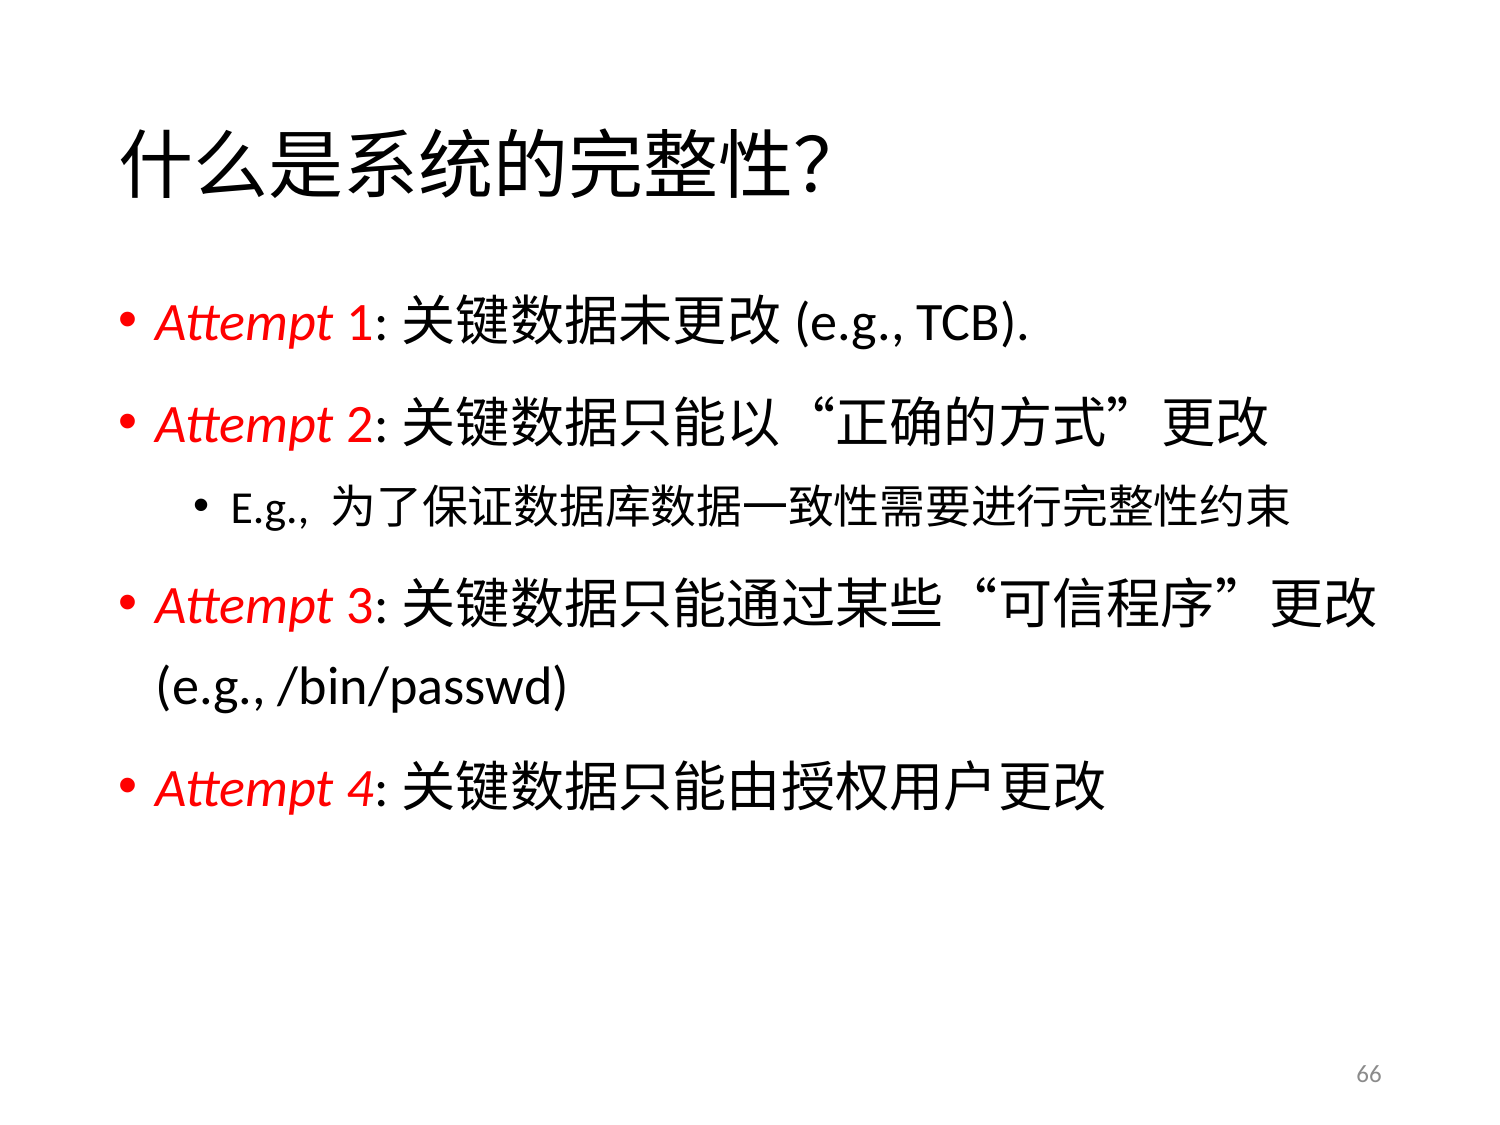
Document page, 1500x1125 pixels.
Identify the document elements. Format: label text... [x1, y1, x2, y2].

title 什么是系统的完整性？ [103, 59, 1397, 262]
list Attempt 1:关键数据未更改(e.g., TCB). Attempt 2:关键数据只能以“正确的方式”更改 E.g., 为了保证数据库数据一致性需要进行完整性约束 Attempt 3:关键数据只能通过某些“可信程序”更改(e.g., /bin/passwd) Attempt 4:关键数据只能由授权用户更改 [103, 262, 1426, 1038]
slide_number 66 [1059, 1042, 1397, 1103]
